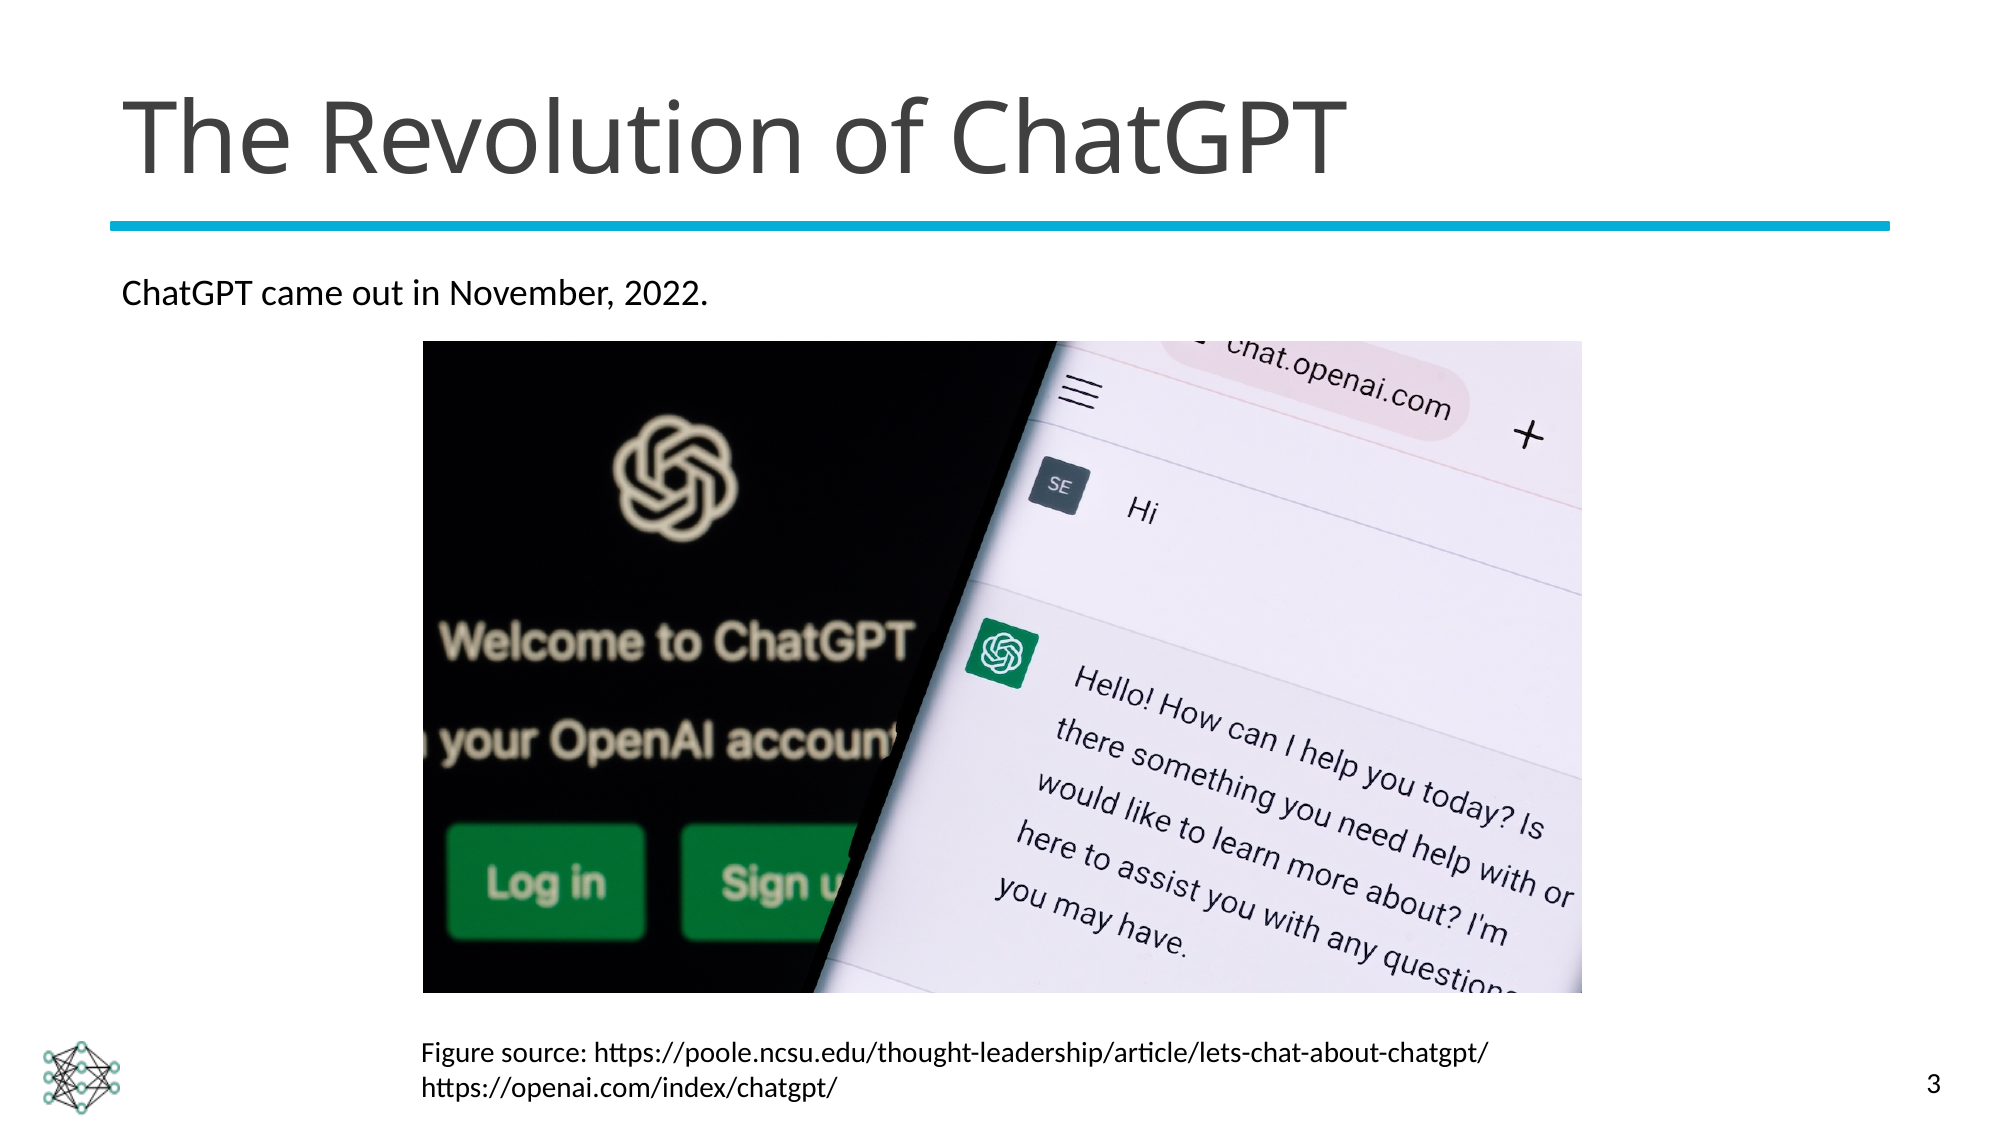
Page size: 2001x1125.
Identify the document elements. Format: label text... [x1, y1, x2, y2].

slide_number 3 [1740, 1052, 1957, 1113]
text_box ChatGPT came out in November, 2022. [107, 260, 783, 320]
picture [43, 1041, 120, 1116]
text_box Figure source: https://poole.ncsu.edu/thought-leadership/article/lets-chat-about-chatgpt/ https://openai.com/index/chatgpt/ [406, 1026, 1599, 1112]
title The Revolution of ChatGPT [107, 58, 1899, 228]
picture [423, 340, 1583, 994]
